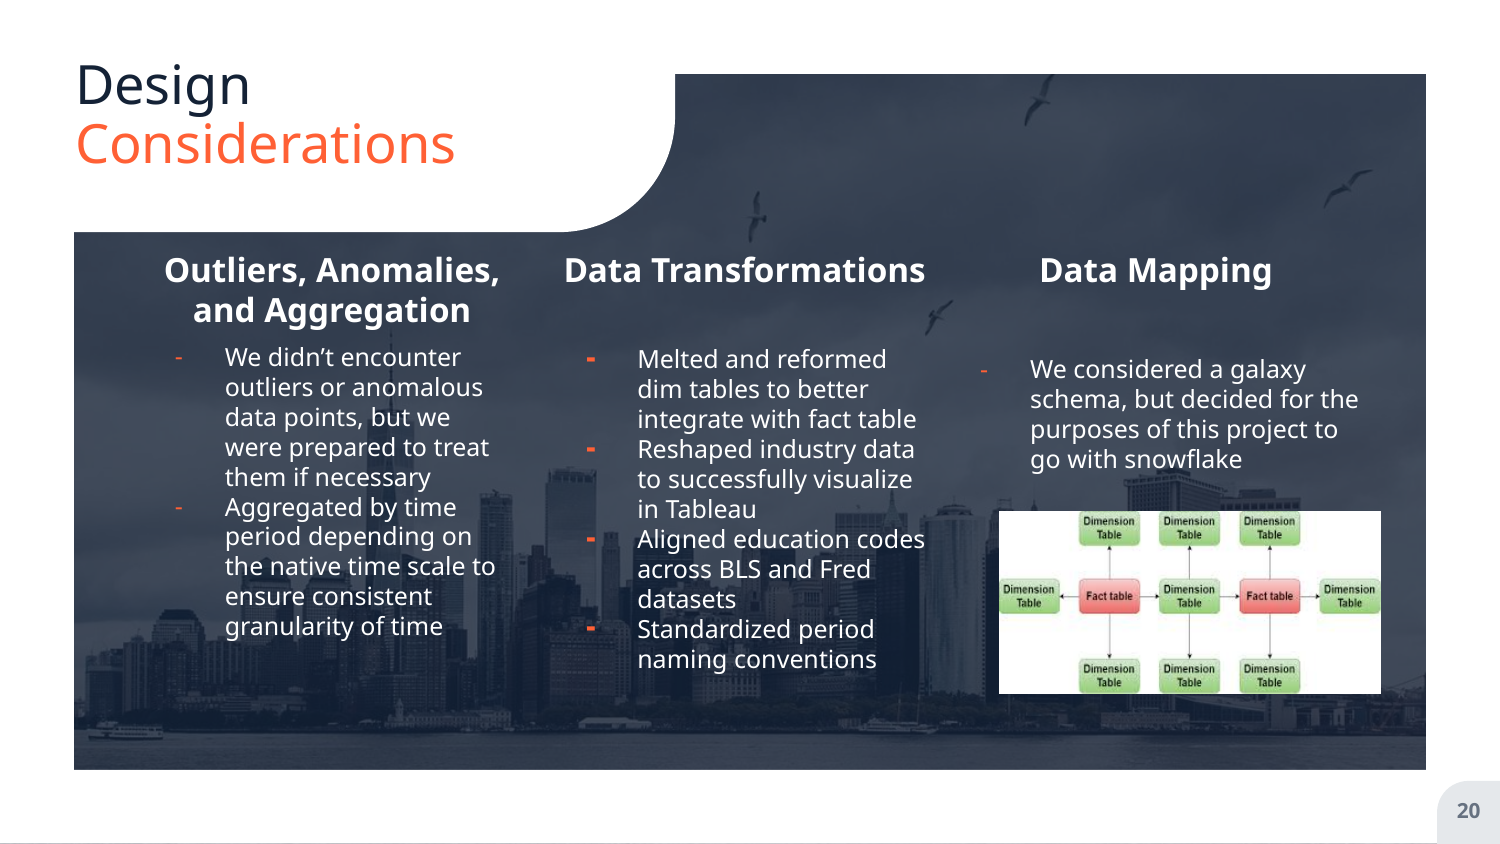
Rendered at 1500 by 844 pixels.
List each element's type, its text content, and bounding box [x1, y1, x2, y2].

list Data Mapping We considered a galaxy schema, but decided for the purposes of this project to go with snowflake [955, 248, 1375, 681]
list Outliers, Anomalies, and Aggregation We didn’t encounter outliers or anomalous data points, but we were prepared to treat them if necessary Aggregated by time period depending on the native time scale to ensure consistent granularity of time [149, 248, 515, 681]
slide_number ‹#› [1437, 780, 1500, 844]
picture [999, 511, 1381, 695]
list Data Transformations Melted and reformed dim tables to better integrate with fact table Reshaped industry data to successfully visualize in Tableau Aligned education codes across BLS and Fred datasets Standardized period naming conventions [562, 248, 928, 681]
title Design Considerations [75, 0, 596, 233]
